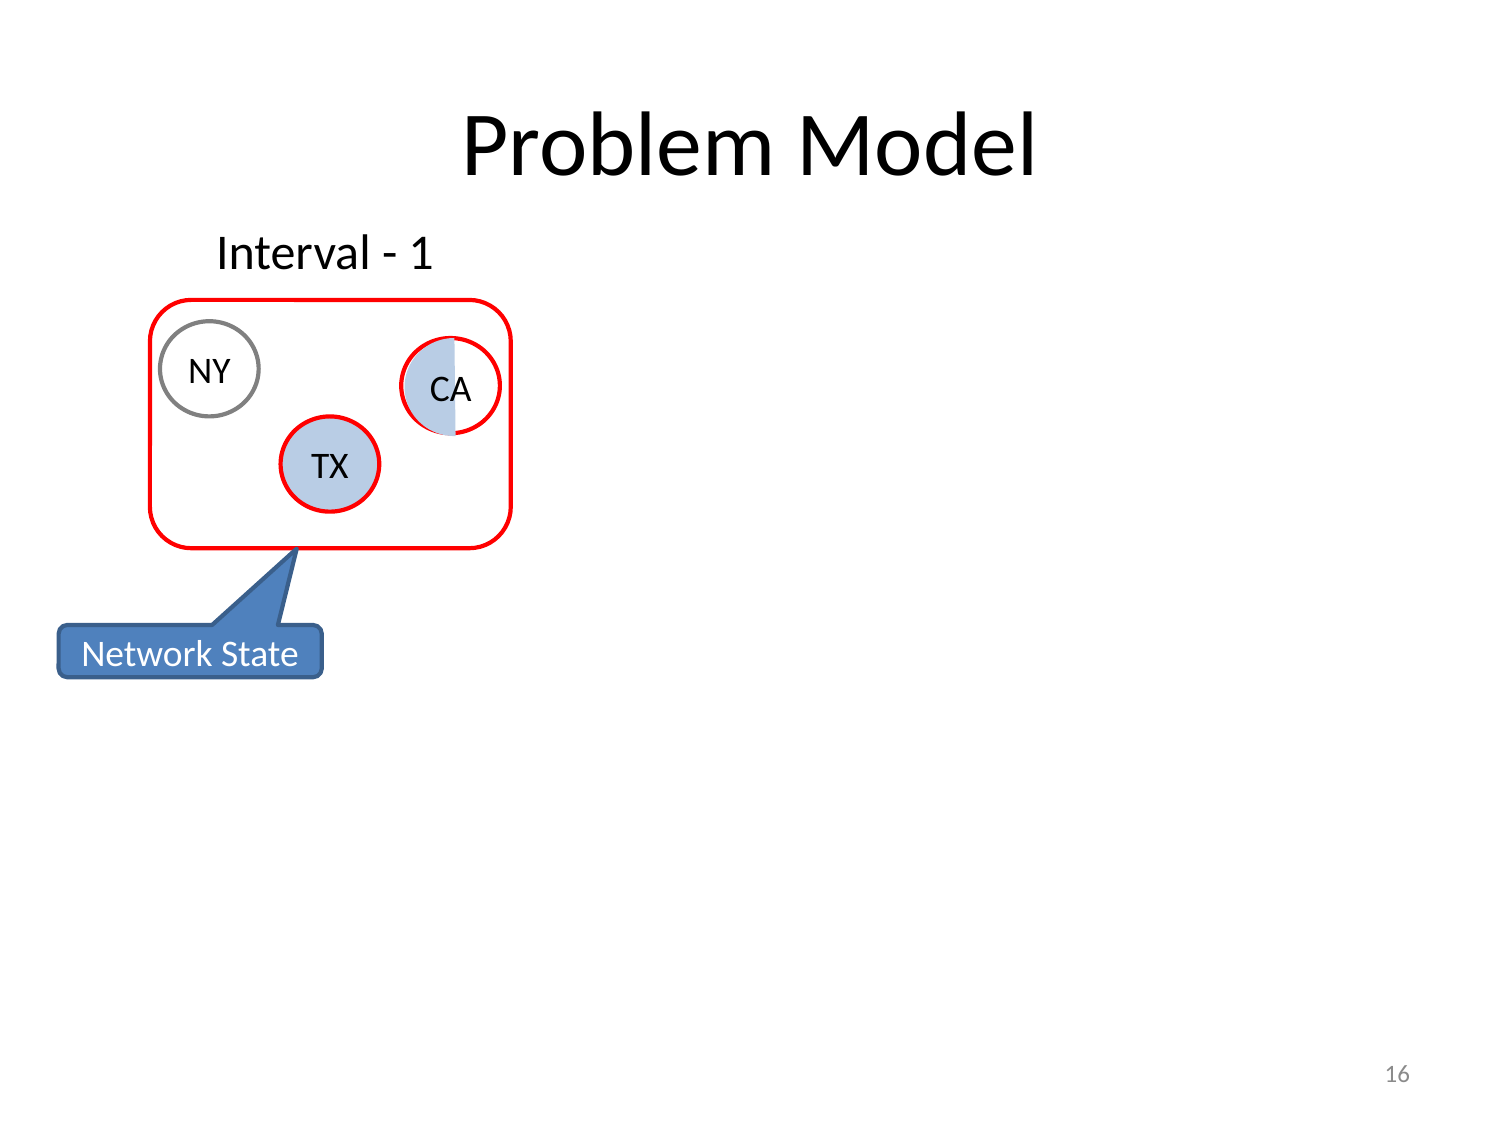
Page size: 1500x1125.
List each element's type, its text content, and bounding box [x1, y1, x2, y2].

text_box Interval - 1 [201, 211, 449, 287]
text_box [147, 297, 513, 551]
text_box CA [415, 356, 487, 417]
slide_number 16 [1074, 1042, 1425, 1103]
title Problem Model [75, 45, 1425, 233]
text_box [402, 335, 458, 439]
text_box Network State [56, 546, 324, 680]
